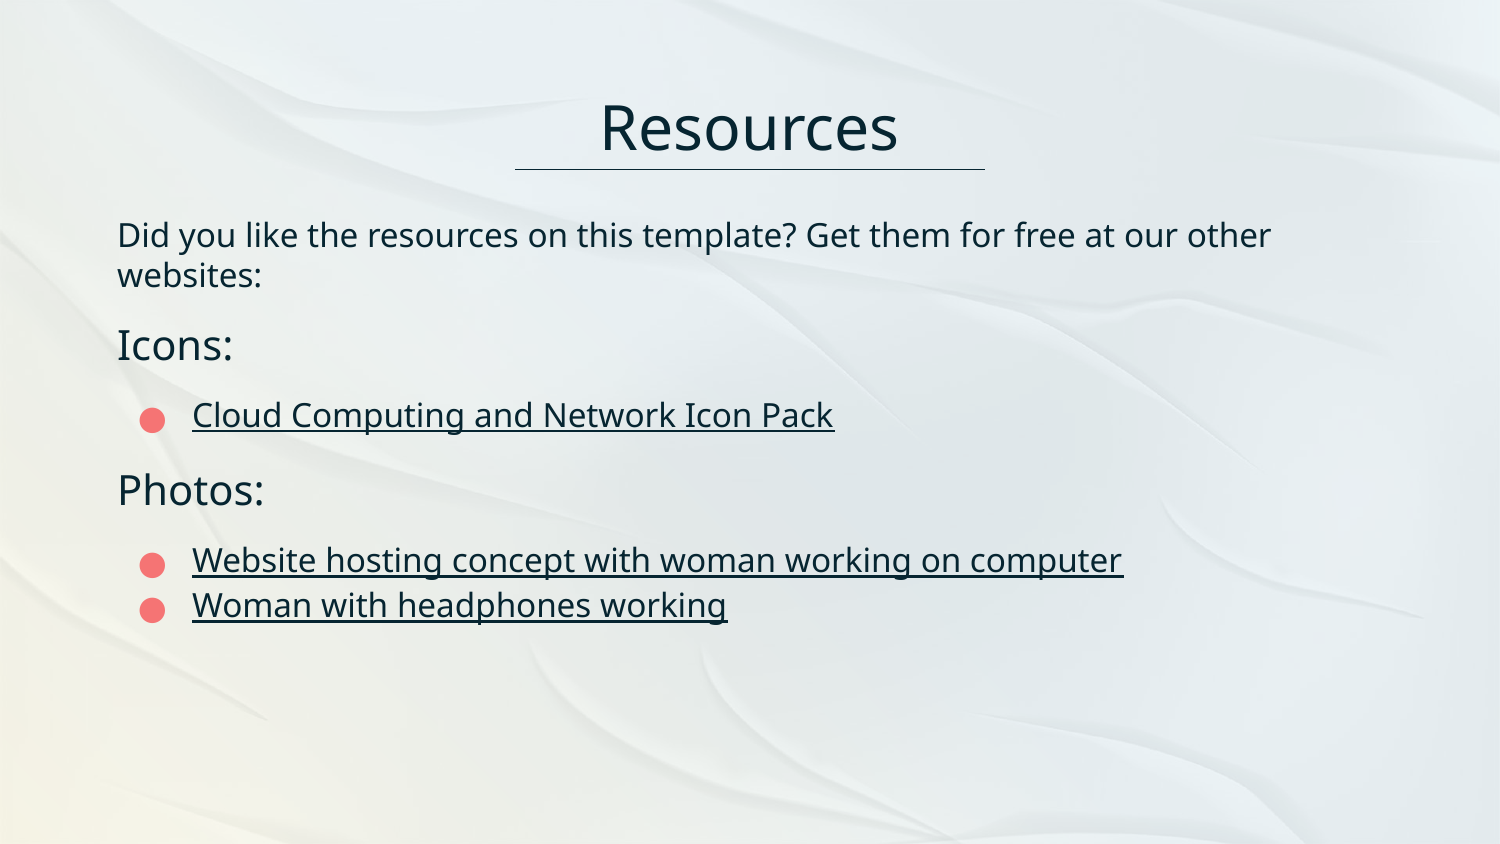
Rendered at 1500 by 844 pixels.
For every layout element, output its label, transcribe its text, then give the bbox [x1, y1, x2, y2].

list Did you like the resources on this template? Get them for free at our other websites: Icons: Cloud Computing and Network Icon Pack Photos: Website hosting concept with woman working on computer Woman with headphones working [117, 214, 1383, 711]
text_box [514, 170, 984, 177]
title Resources [117, 87, 1383, 165]
